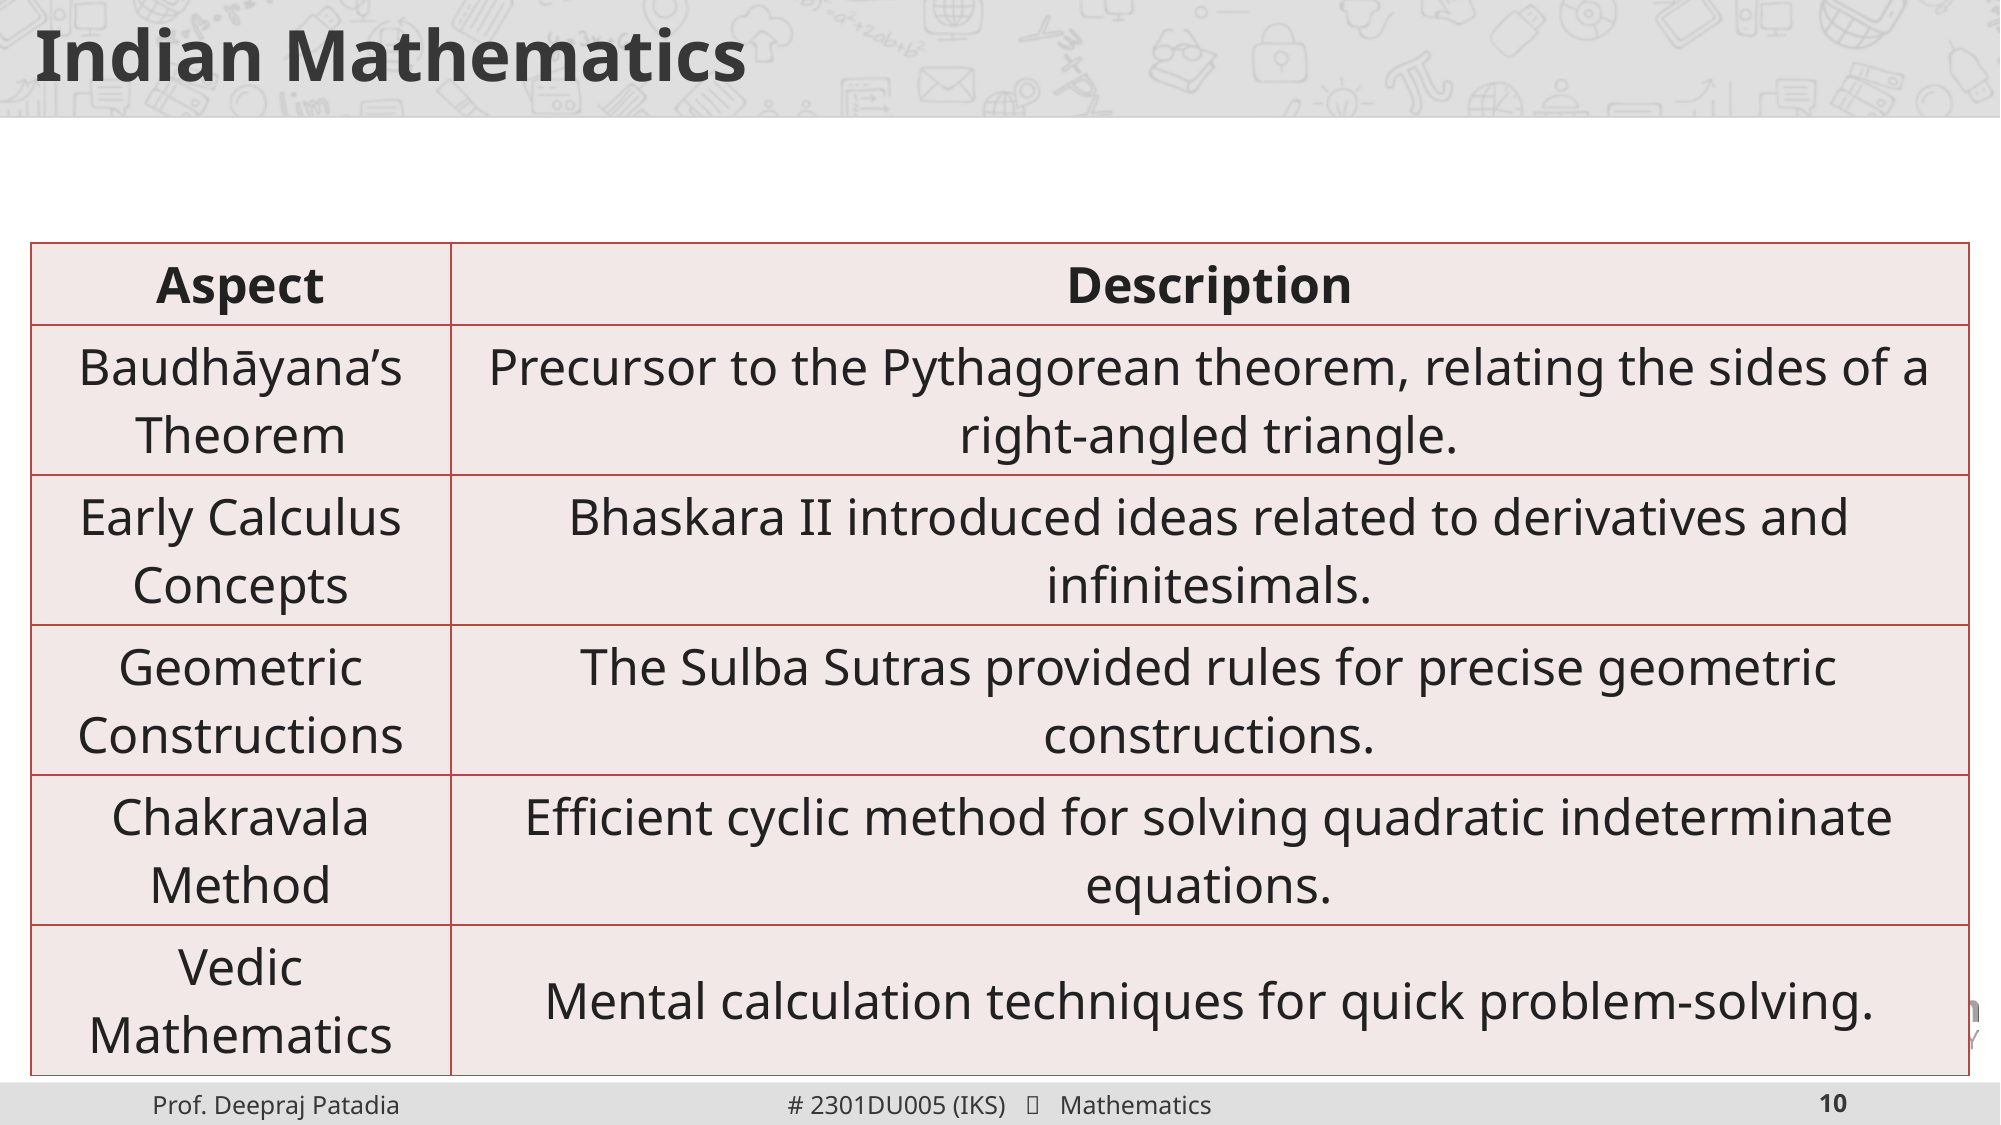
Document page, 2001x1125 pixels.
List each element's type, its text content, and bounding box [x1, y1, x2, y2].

table_cell Bhaskara II introduced ideas related to derivatives and infinitesimals. [452, 476, 1968, 624]
table_cell Early Calculus Concepts [32, 476, 450, 624]
table_header Aspect [32, 244, 450, 324]
table_cell Vedic Mathematics [32, 926, 450, 1075]
table_cell Chakravala Method [32, 776, 450, 924]
table_cell Efficient cyclic method for solving quadratic indeterminate equations. [452, 776, 1968, 924]
table_cell Mental calculation techniques for quick problem-solving. [452, 926, 1968, 1075]
title Indian Mathematics [0, 0, 2000, 117]
table_cell Baudhāyana’s Theorem [32, 326, 450, 474]
table_cell The Sulba Sutras provided rules for precise geometric constructions. [452, 626, 1968, 774]
table_cell Precursor to the Pythagorean theorem, relating the sides of a right-angled triangle. [452, 326, 1968, 474]
table_header Description [452, 244, 1968, 324]
table_cell Geometric Constructions [32, 626, 450, 774]
